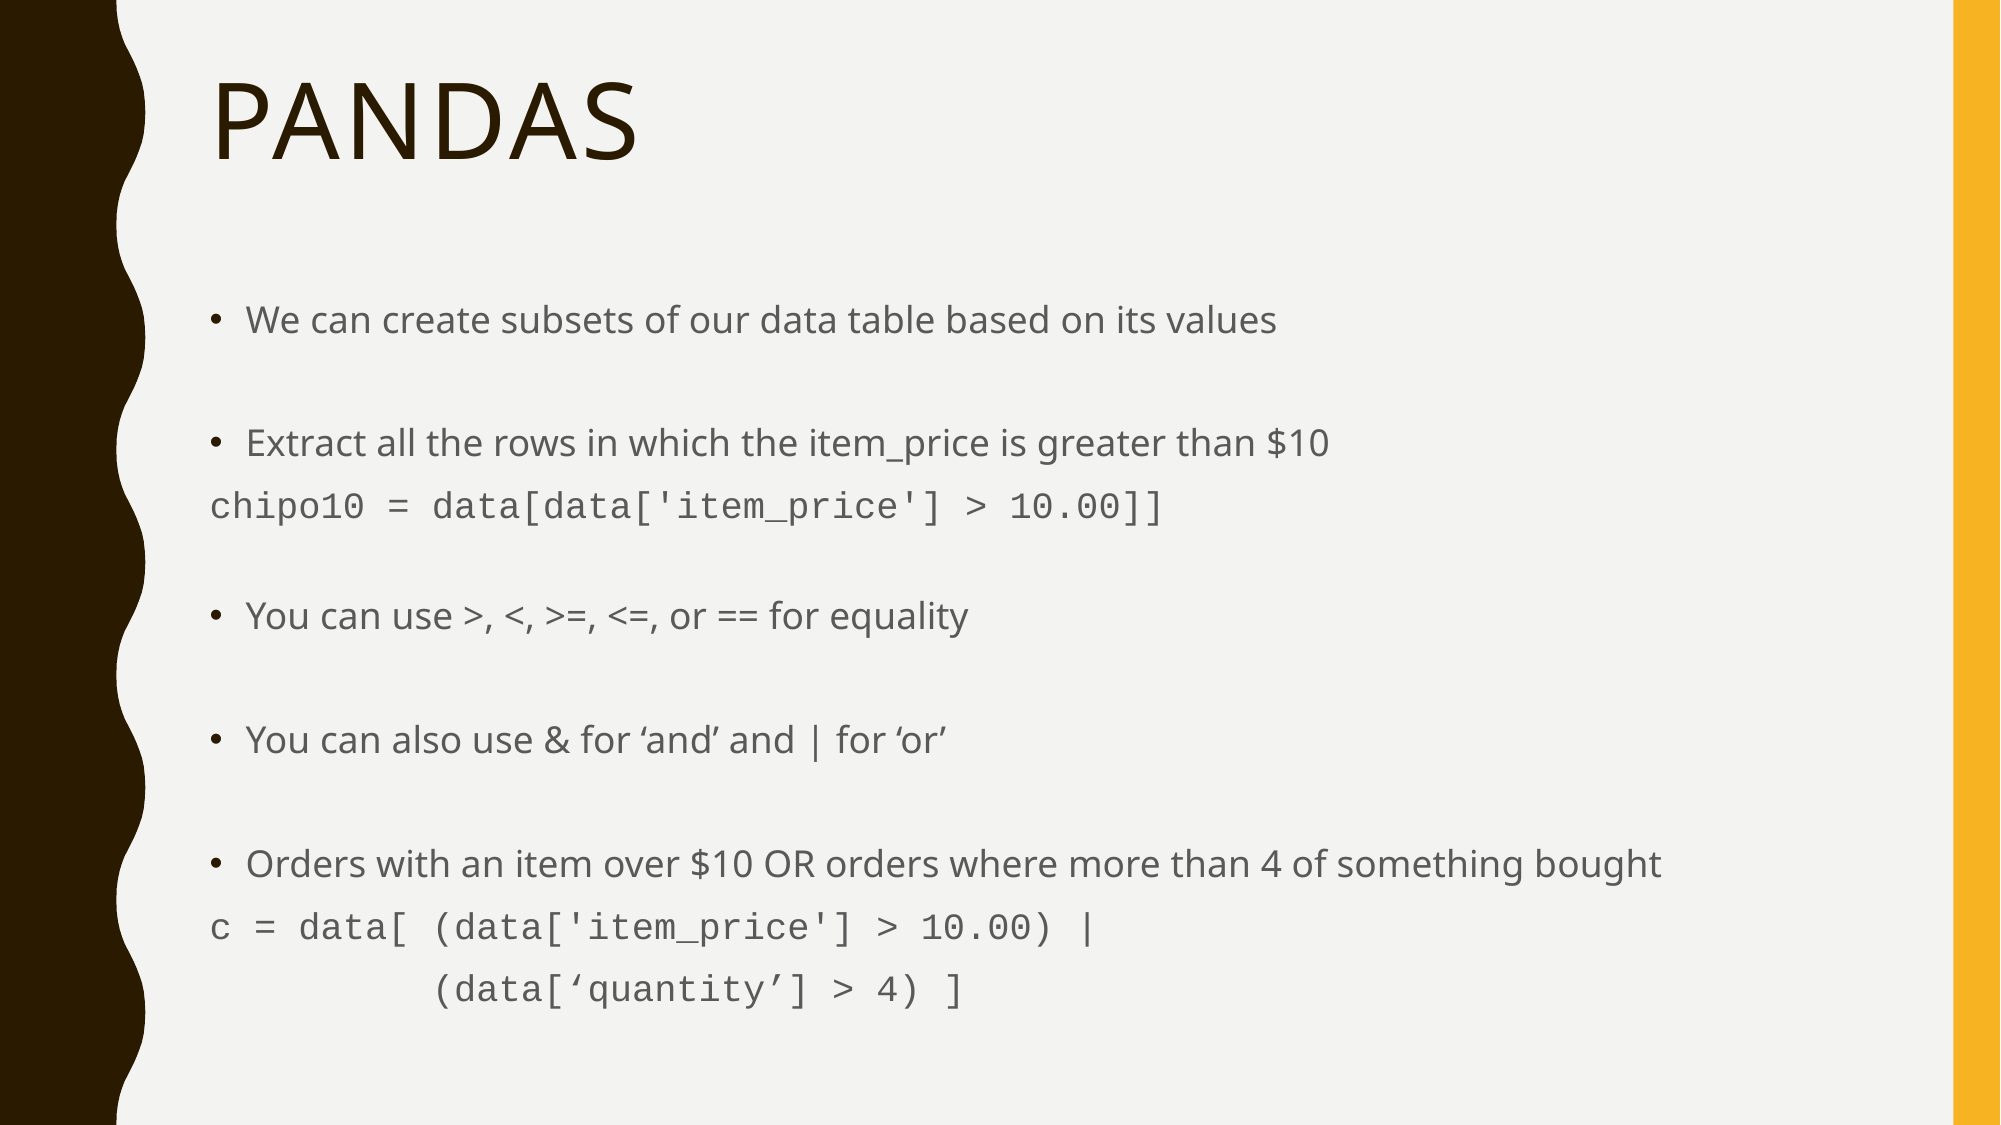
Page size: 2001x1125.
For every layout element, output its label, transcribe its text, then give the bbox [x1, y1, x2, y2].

title Pandas [194, 59, 1863, 248]
list We can create subsets of our data table based on its values Extract all the rows in which the item_price is greater than $10 chipo10 = data[data['item_price'] > 10.00]] You can use >, <, >=, <=, or == for equality You can also use & for ‘and’ and | for ‘or’ Orders with an item over $10 OR orders where more than 4 of something bought c = data[ (data['item_price'] > 10.00) | (data[‘quantity’] > 4) ] [194, 284, 1925, 1071]
